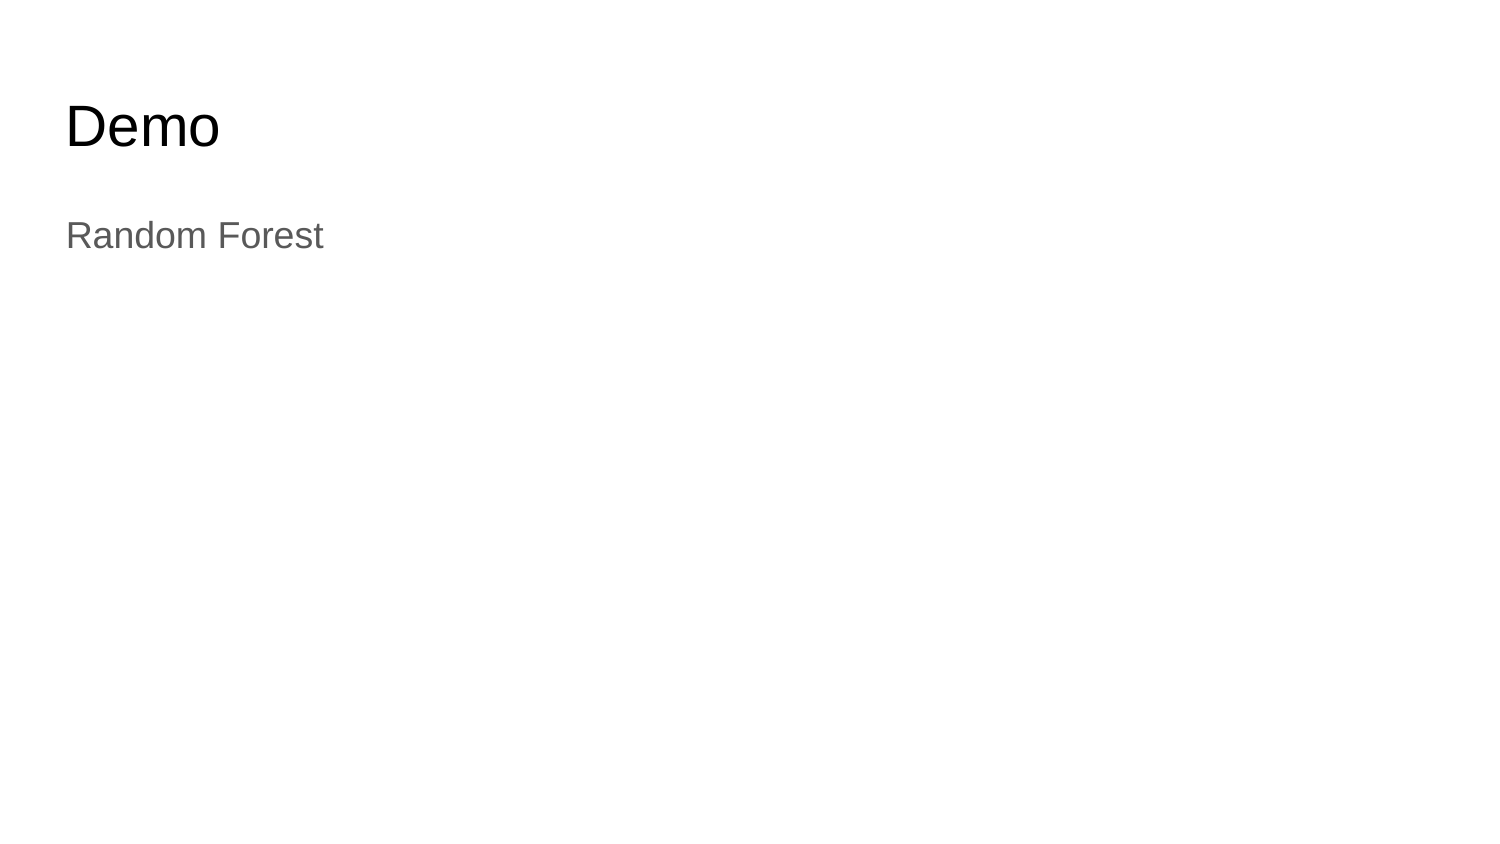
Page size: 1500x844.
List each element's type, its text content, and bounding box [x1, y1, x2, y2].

text_box Demo [51, 72, 1449, 167]
text_box Random Forest [51, 188, 1449, 750]
